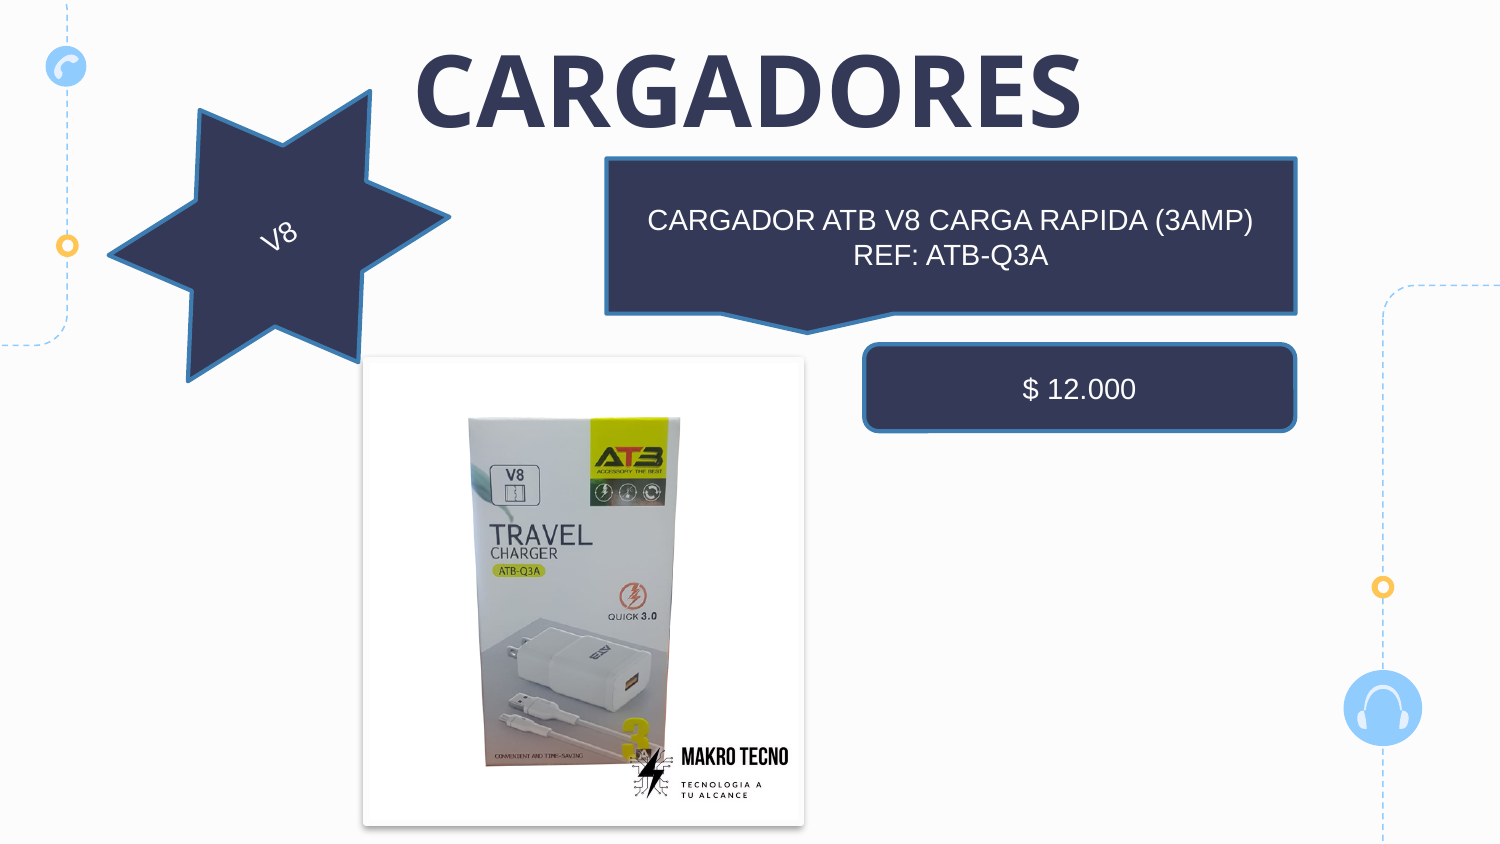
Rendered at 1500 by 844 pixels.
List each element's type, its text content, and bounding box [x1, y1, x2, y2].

picture [402, 410, 838, 844]
text_box [363, 357, 804, 826]
text_box CARGADOR ATB V8 CARGA RAPIDA (3AMP) REF: ATB-Q3A [604, 156, 1298, 336]
text_box $ 12.000 [862, 342, 1298, 434]
text_box V8 [106, 89, 452, 384]
title CARGADORES [279, 38, 1218, 159]
